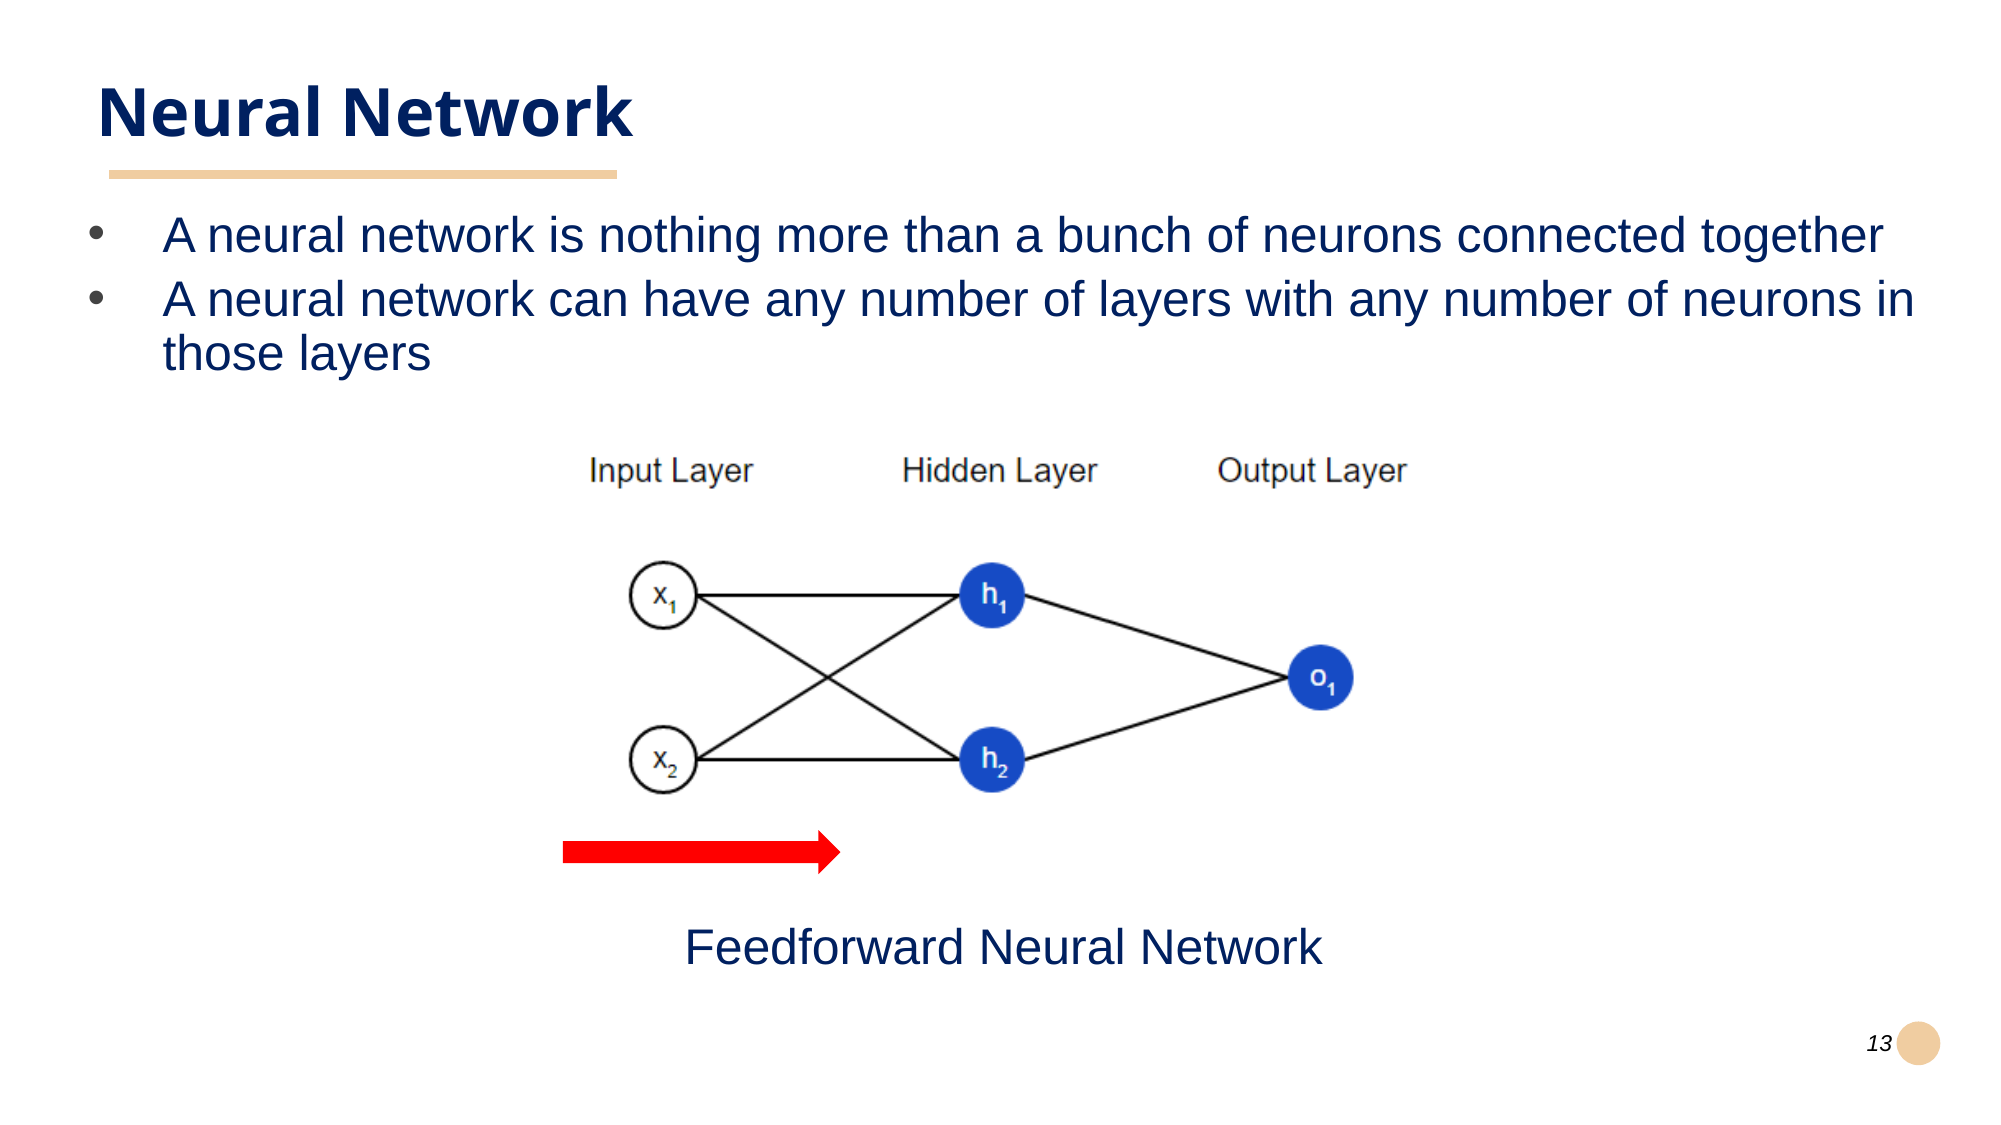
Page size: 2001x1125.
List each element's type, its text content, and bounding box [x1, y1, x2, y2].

picture [534, 428, 1464, 829]
text_box Neural Network [81, 56, 706, 175]
text_box [561, 829, 842, 877]
list A neural network is nothing more than a bunch of neurons connected together A neural network can have any number of layers with any number of neurons in those layers [45, 188, 1953, 1069]
text_box Feedforward Neural Network [642, 900, 1356, 997]
